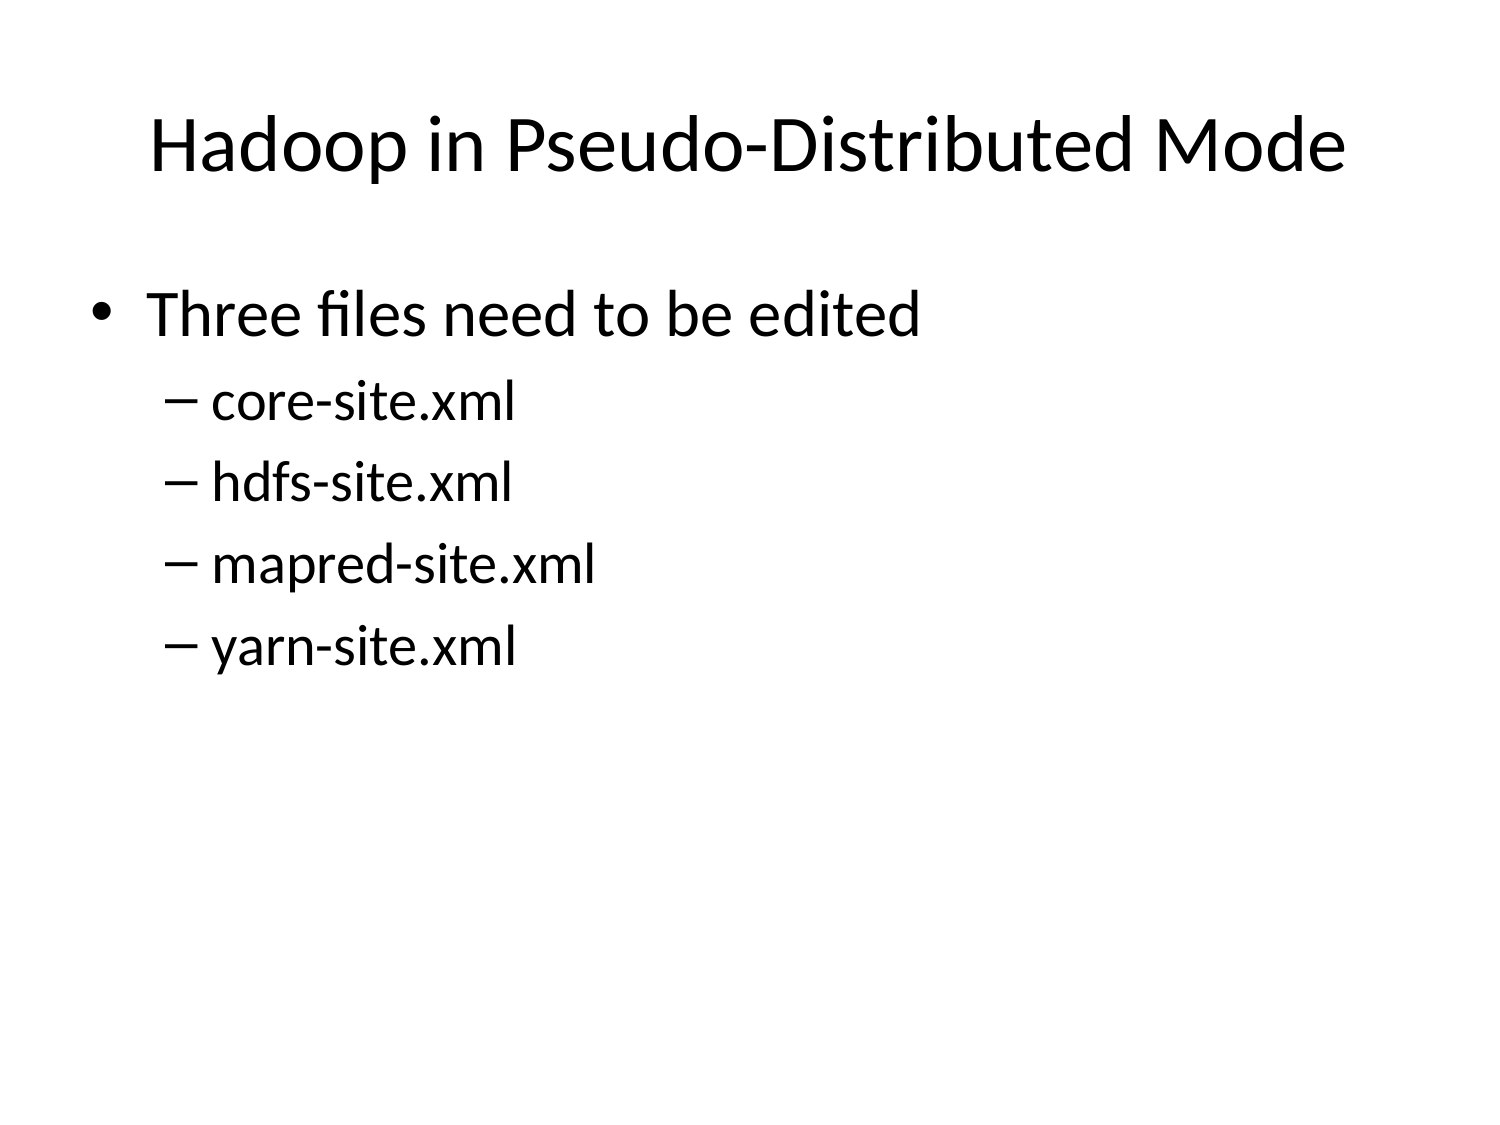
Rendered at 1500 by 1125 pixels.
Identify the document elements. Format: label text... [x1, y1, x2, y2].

list Three files need to be edited core-site.xml hdfs-site.xml mapred-site.xml yarn-site.xml [75, 262, 1425, 1005]
title Hadoop in Pseudo-Distributed Mode [75, 45, 1425, 233]
